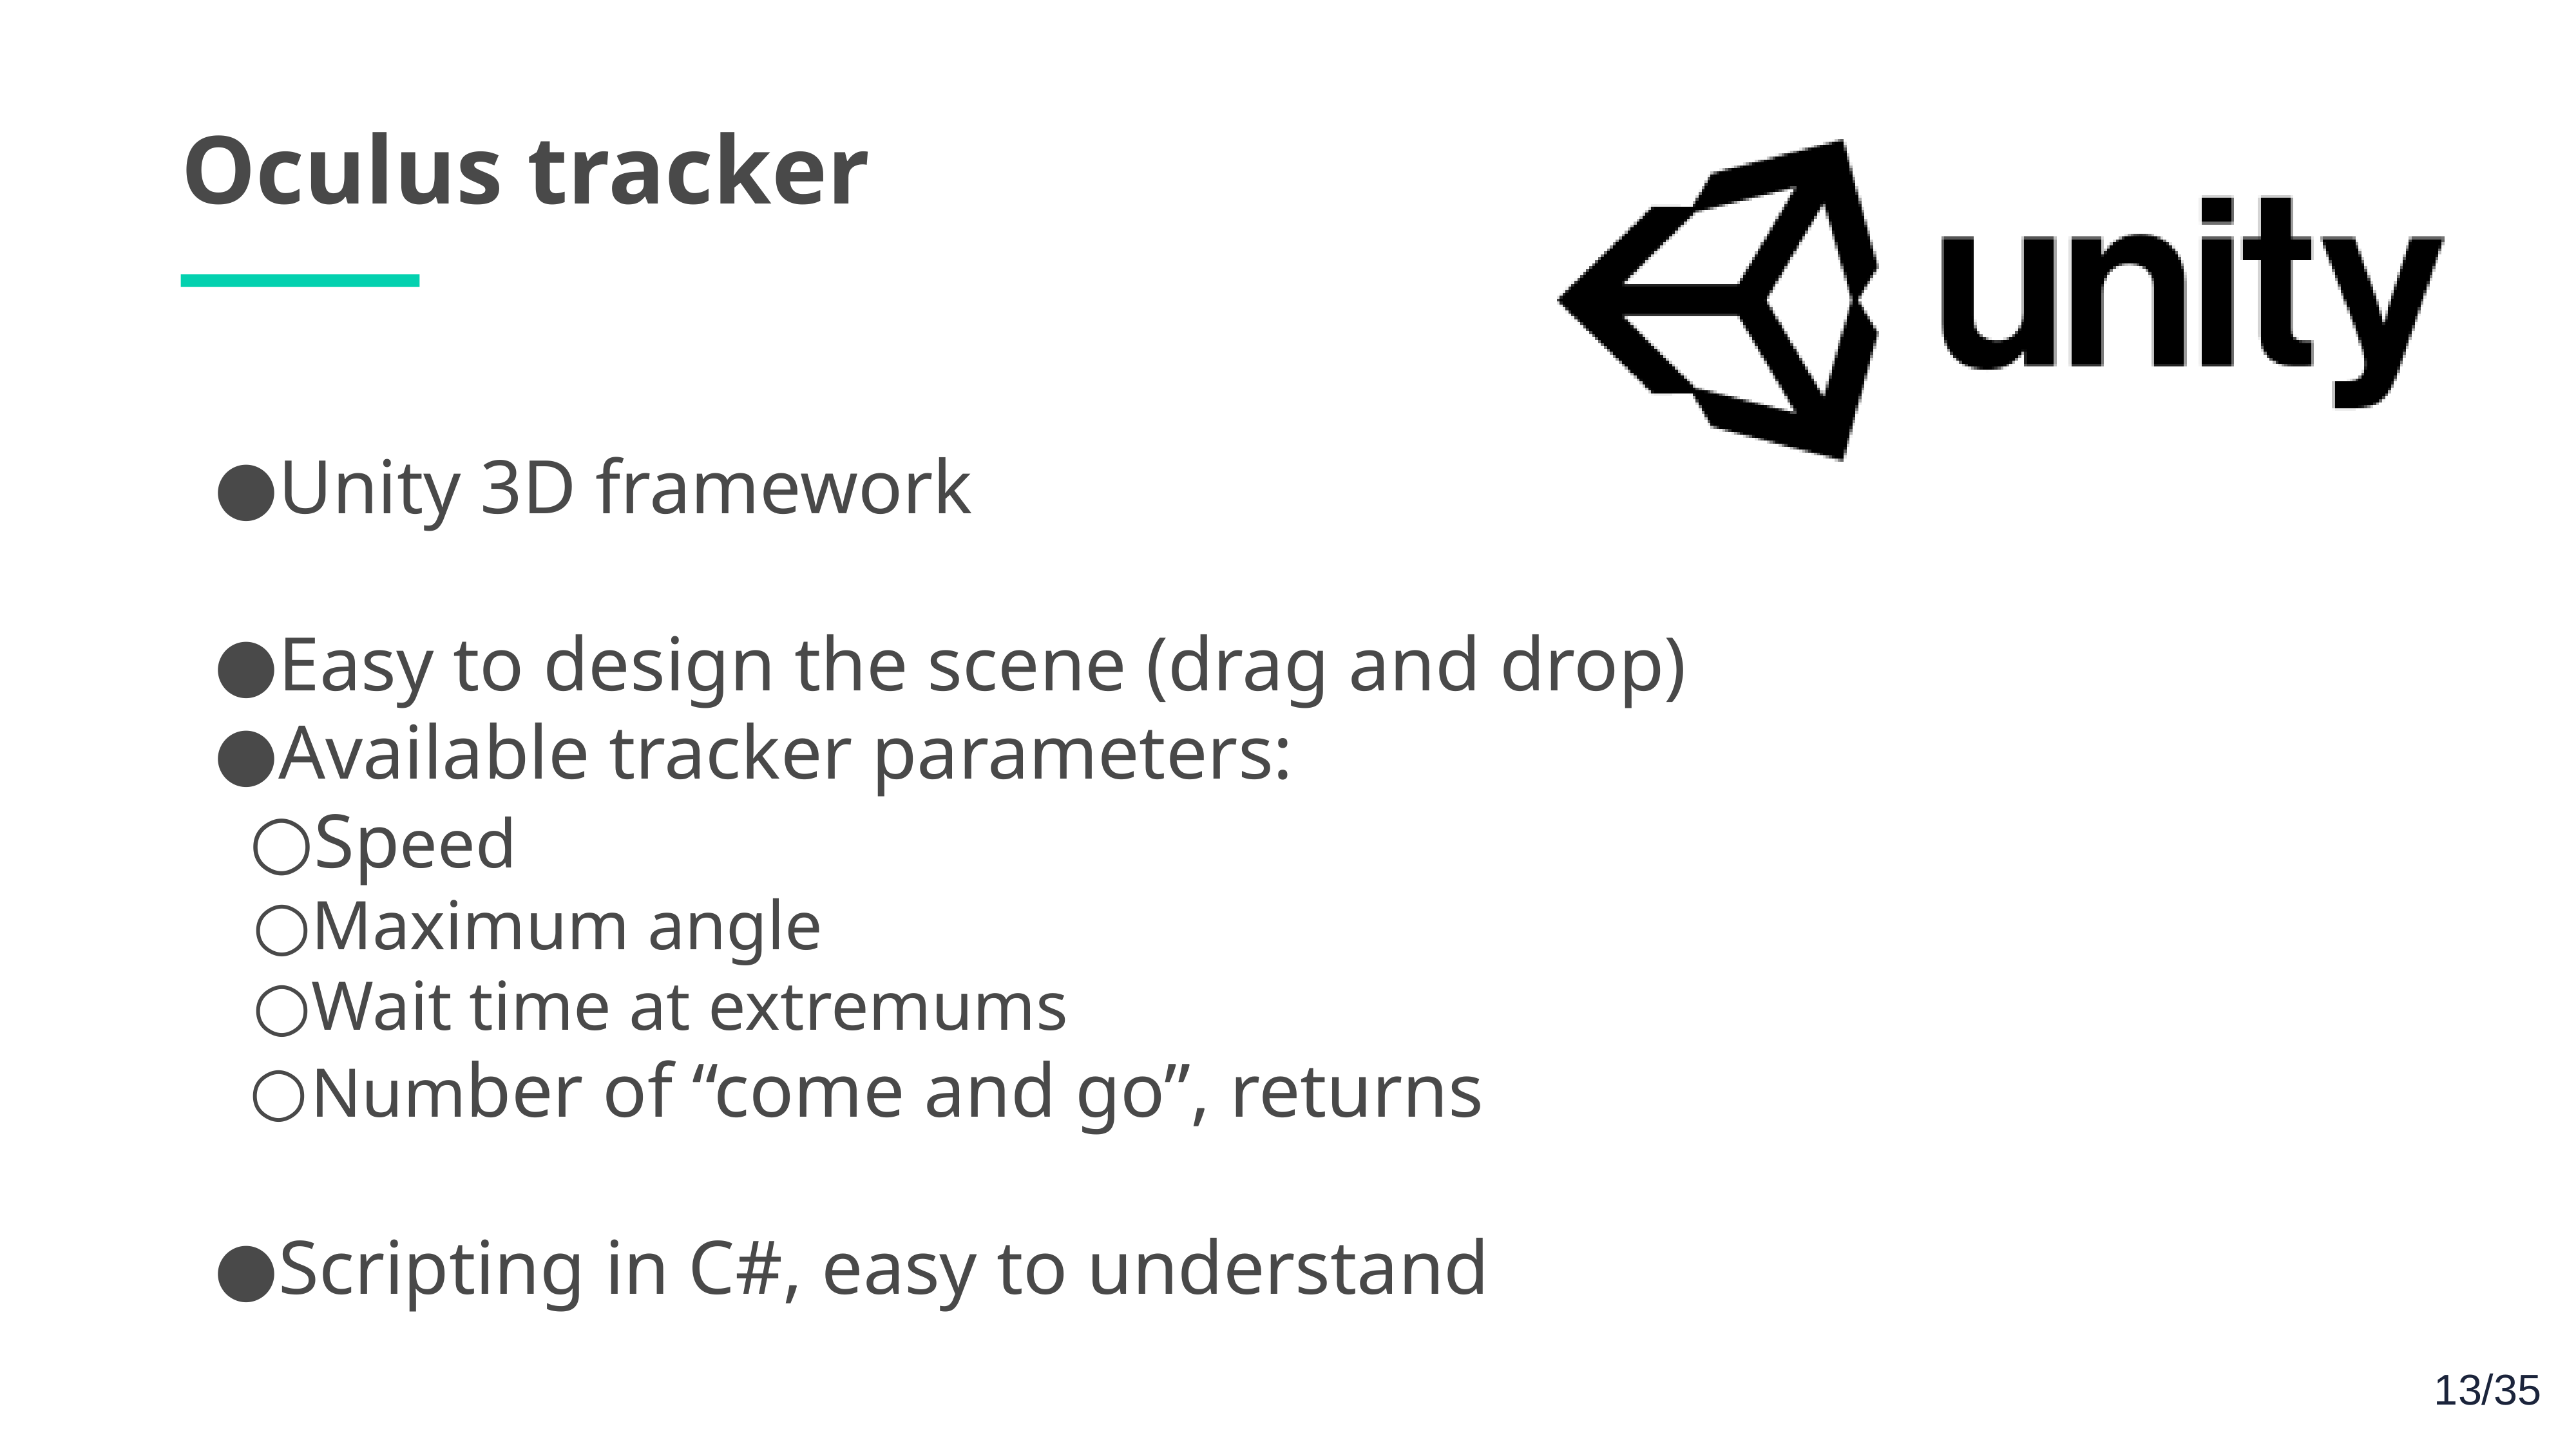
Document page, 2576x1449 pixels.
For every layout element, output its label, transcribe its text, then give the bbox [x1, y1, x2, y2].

slide_number ‹#›/35 [2385, 1338, 2566, 1449]
text_box Oculus tracker [171, 104, 1979, 229]
text_box [180, 274, 420, 287]
text_box Unity 3D framework Easy to design the scene (drag and drop) Available tracker parameters: Speed Maximum angle Wait time at extremums Number of “come and go”, returns Scripting in C#, easy to understand [204, 346, 2445, 1402]
picture [1557, 138, 2445, 462]
